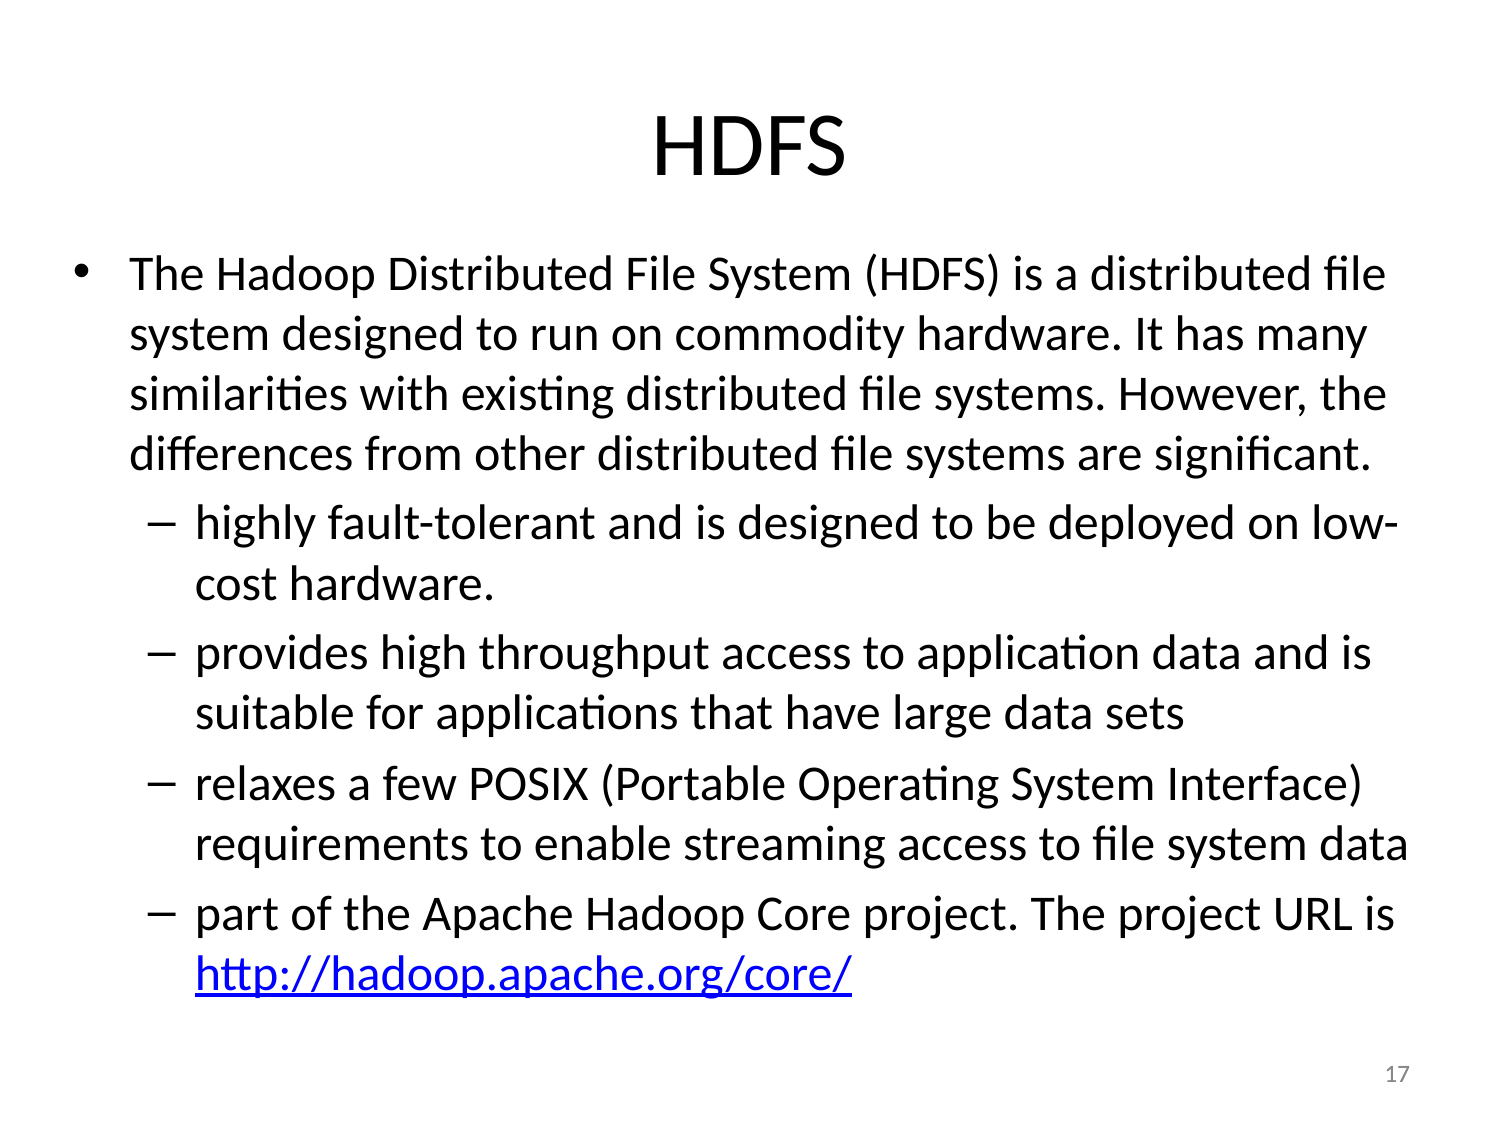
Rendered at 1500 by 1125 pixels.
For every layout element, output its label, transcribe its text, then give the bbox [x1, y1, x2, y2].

text_box The Hadoop Distributed File System (HDFS) is a distributed file system designed to run on commodity hardware. It has many similarities with existing distributed file systems. However, the differences from other distributed file systems are significant. highly fault-tolerant and is designed to be deployed on low-cost hardware. provides high throughput access to application data and is suitable for applications that have large data sets relaxes a few POSIX (Portable Operating System Interface) requirements to enable streaming access to file system data part of the Apache Hadoop Core project. The project URL is http://hadoop.apache.org/core/ [57, 232, 1444, 1043]
text_box 17 [1074, 1042, 1425, 1103]
text_box HDFS [74, 45, 1425, 232]
